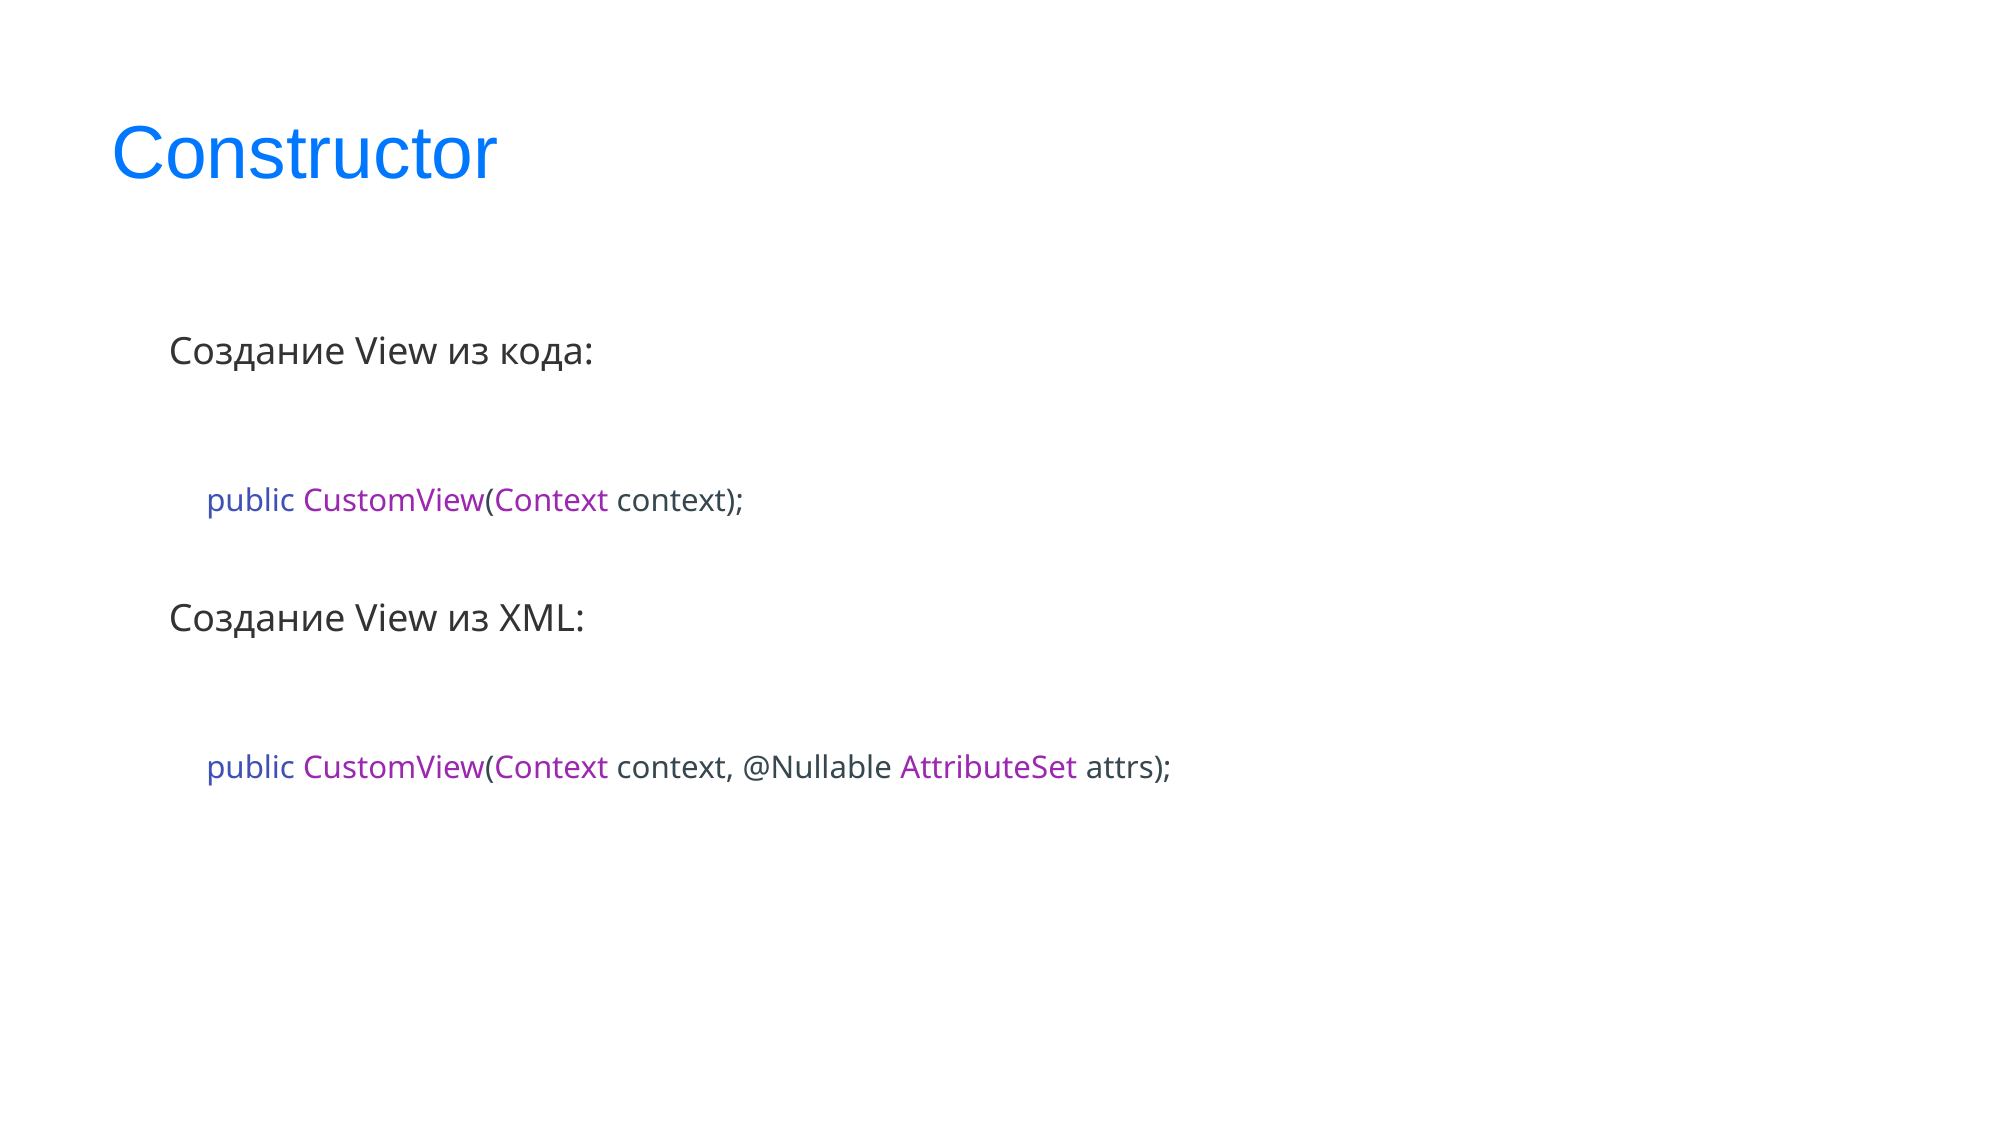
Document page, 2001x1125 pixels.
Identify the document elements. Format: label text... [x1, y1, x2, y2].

list Создание View из кода: public CustomView(Context context); Создание View из XML: public CustomView(Context context, @Nullable AttributeSet attrs); [160, 324, 1897, 1048]
title Constructor [110, 113, 1893, 220]
